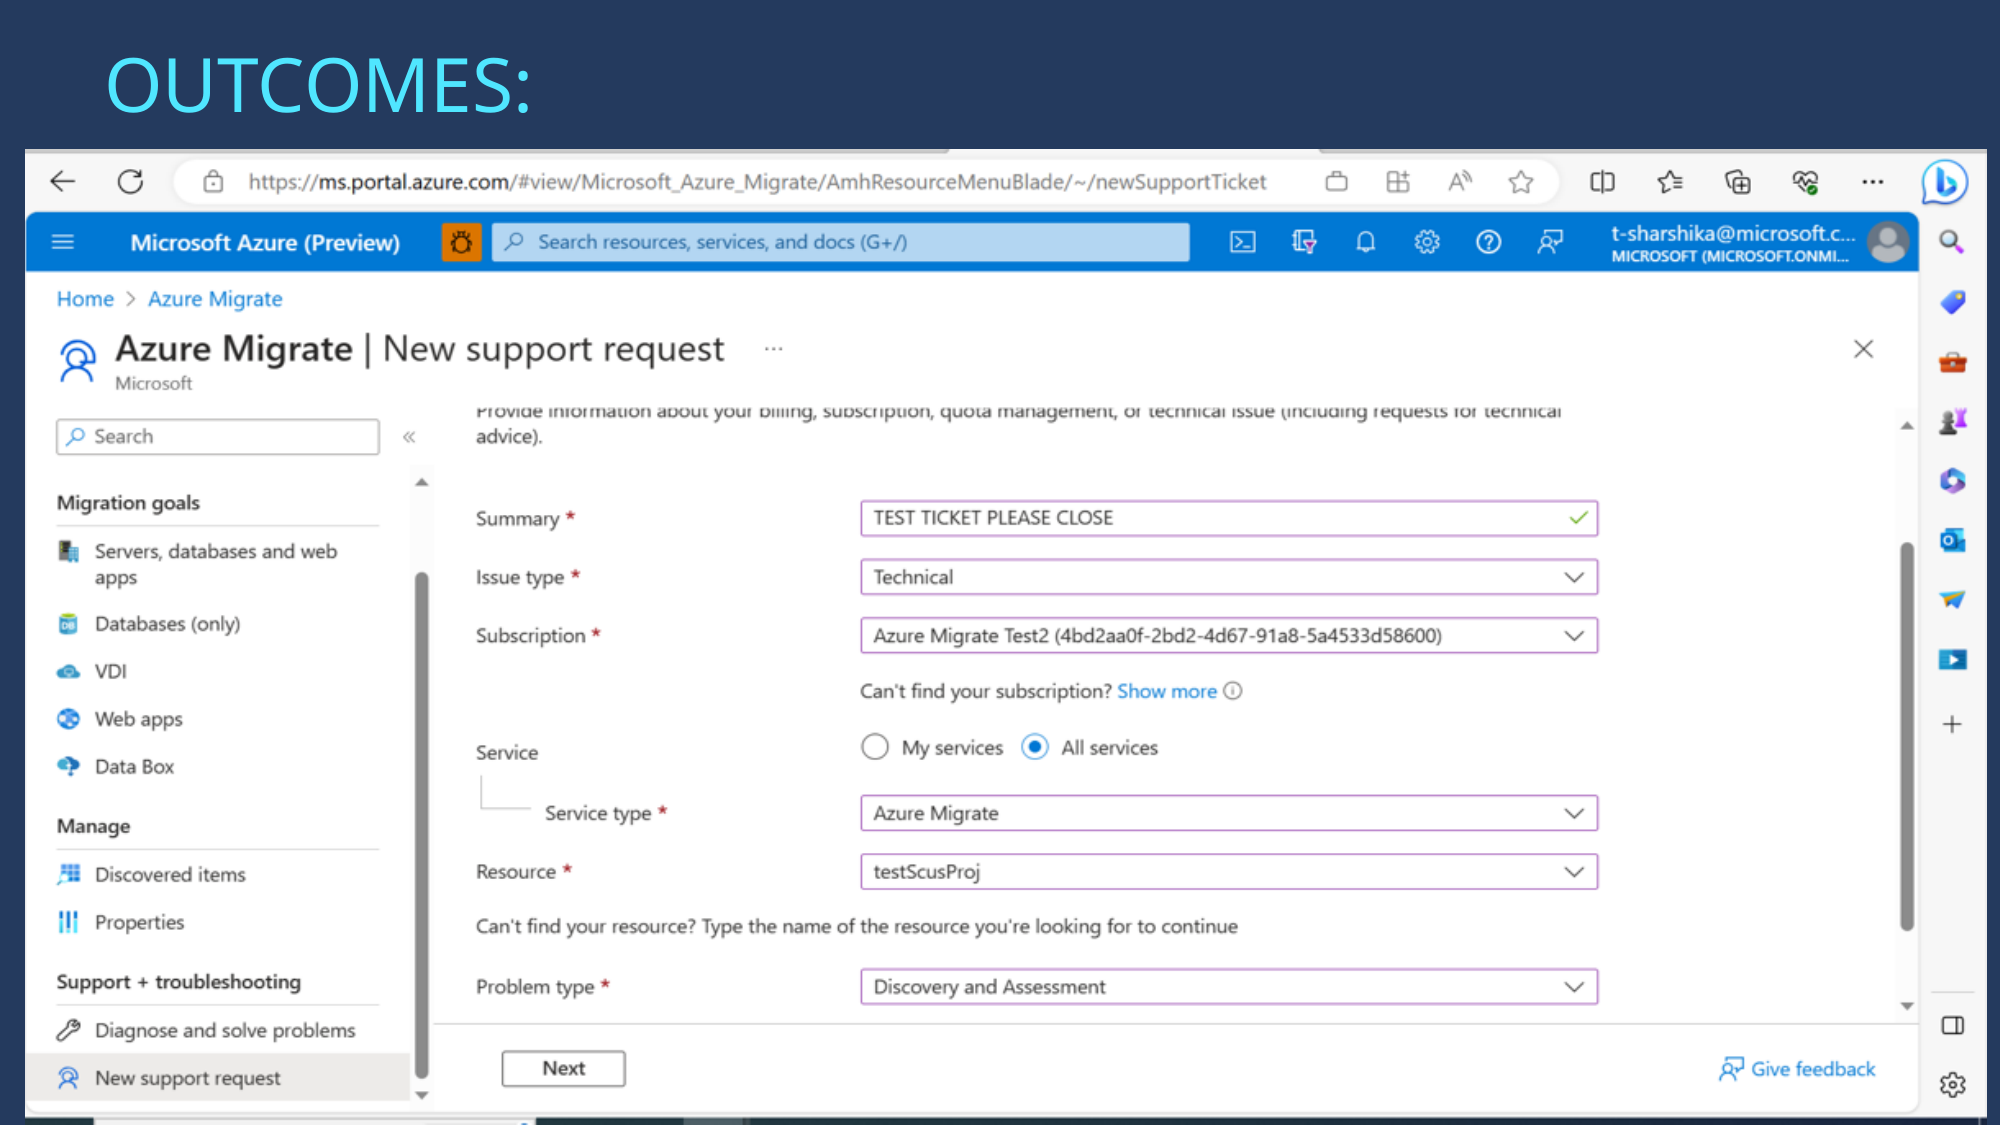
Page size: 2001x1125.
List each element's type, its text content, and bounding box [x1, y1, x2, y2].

list OUTCOMES: [104, 37, 1605, 129]
picture [25, 149, 1987, 1125]
